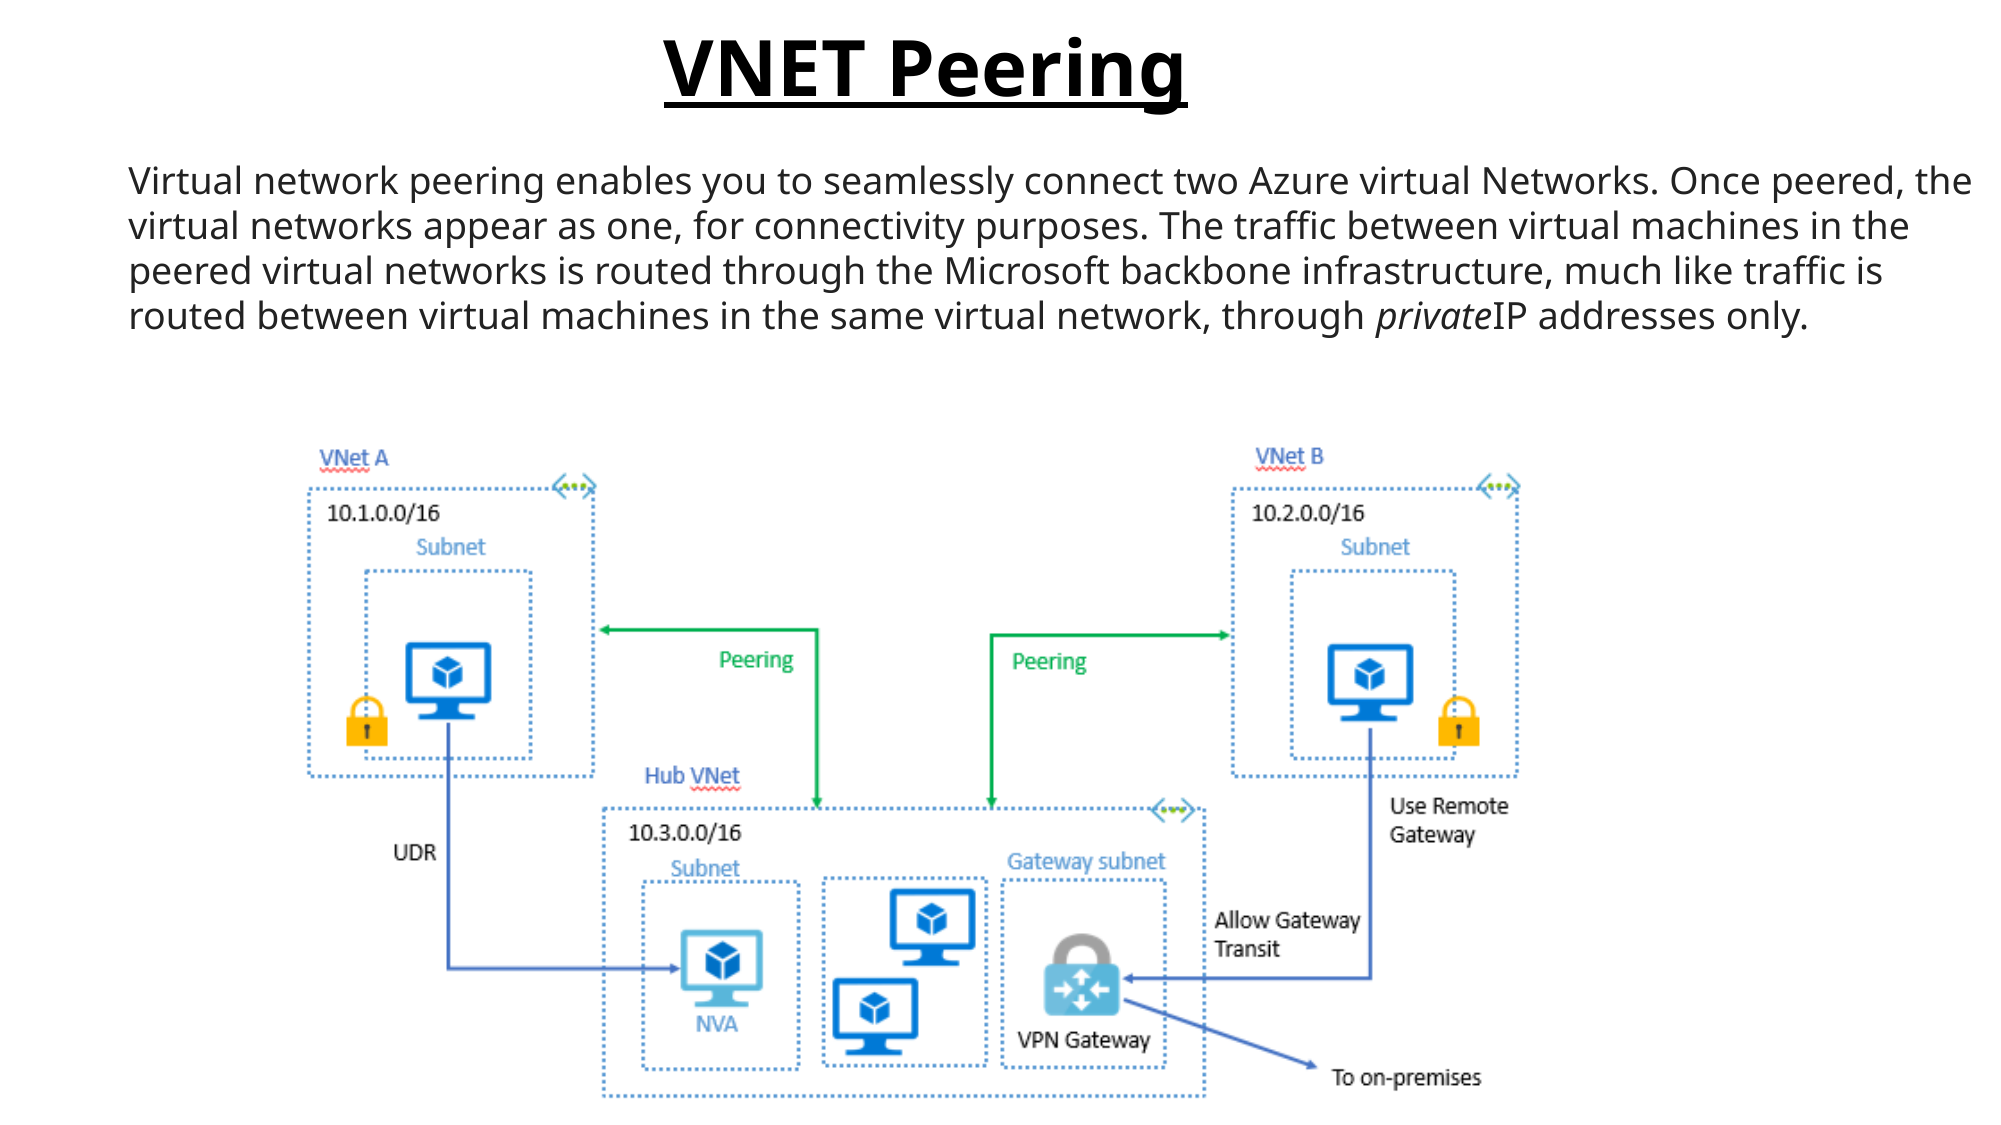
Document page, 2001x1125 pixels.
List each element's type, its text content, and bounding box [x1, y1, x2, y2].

title VNET Peering [648, 21, 2000, 121]
text_box Virtual network peering enables you to seamlessly connect two Azure virtual Networks. Once peered, the virtual networks appear as one, for connectivity purposes. The traffic between virtual machines in the peered virtual networks is routed through the Microsoft backbone infrastructure, much like traffic is routed between virtual machines in the same virtual network, through privateIP addresses only. [113, 149, 2000, 345]
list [279, 416, 1546, 1125]
